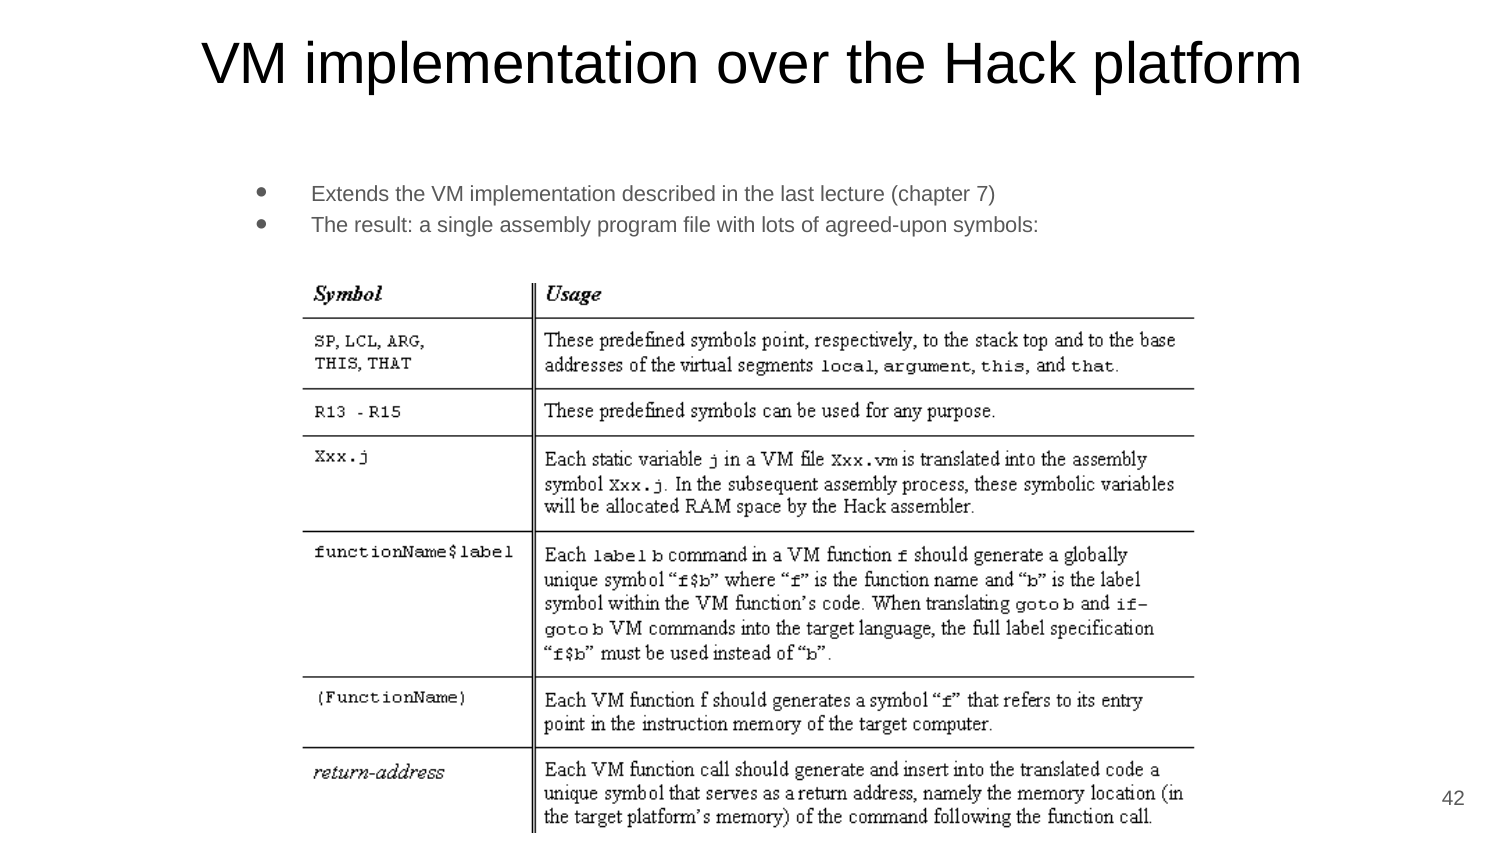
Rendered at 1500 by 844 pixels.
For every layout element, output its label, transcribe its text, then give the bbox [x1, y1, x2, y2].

slide_number 42 [1389, 764, 1480, 830]
list Extends the VM implementation described in the last lecture (chapter 7) The result: a single assembly program file with lots of agreed-upon symbols: [220, 173, 1302, 268]
title VM implementation over the Hack platform [53, 10, 1452, 105]
picture [289, 283, 1211, 834]
